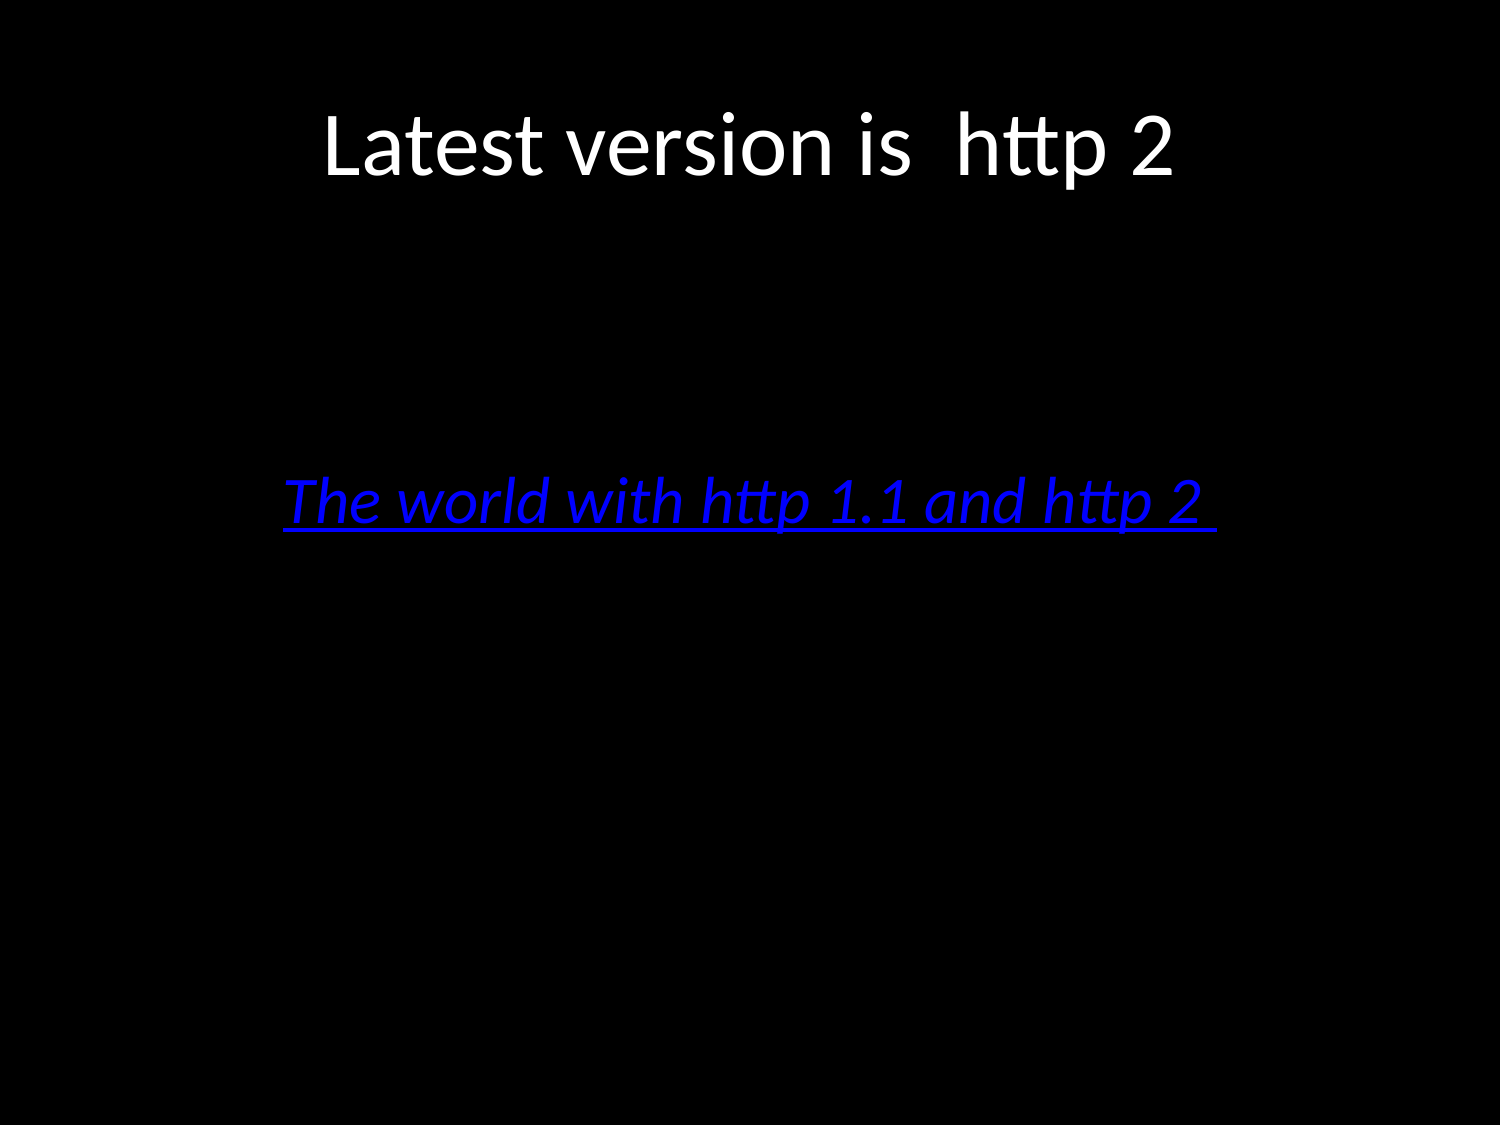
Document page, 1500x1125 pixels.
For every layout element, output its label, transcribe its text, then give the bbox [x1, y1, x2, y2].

list The world with http 1.1 and http 2 [75, 262, 1425, 1005]
title Latest version is http 2 [75, 45, 1425, 233]
